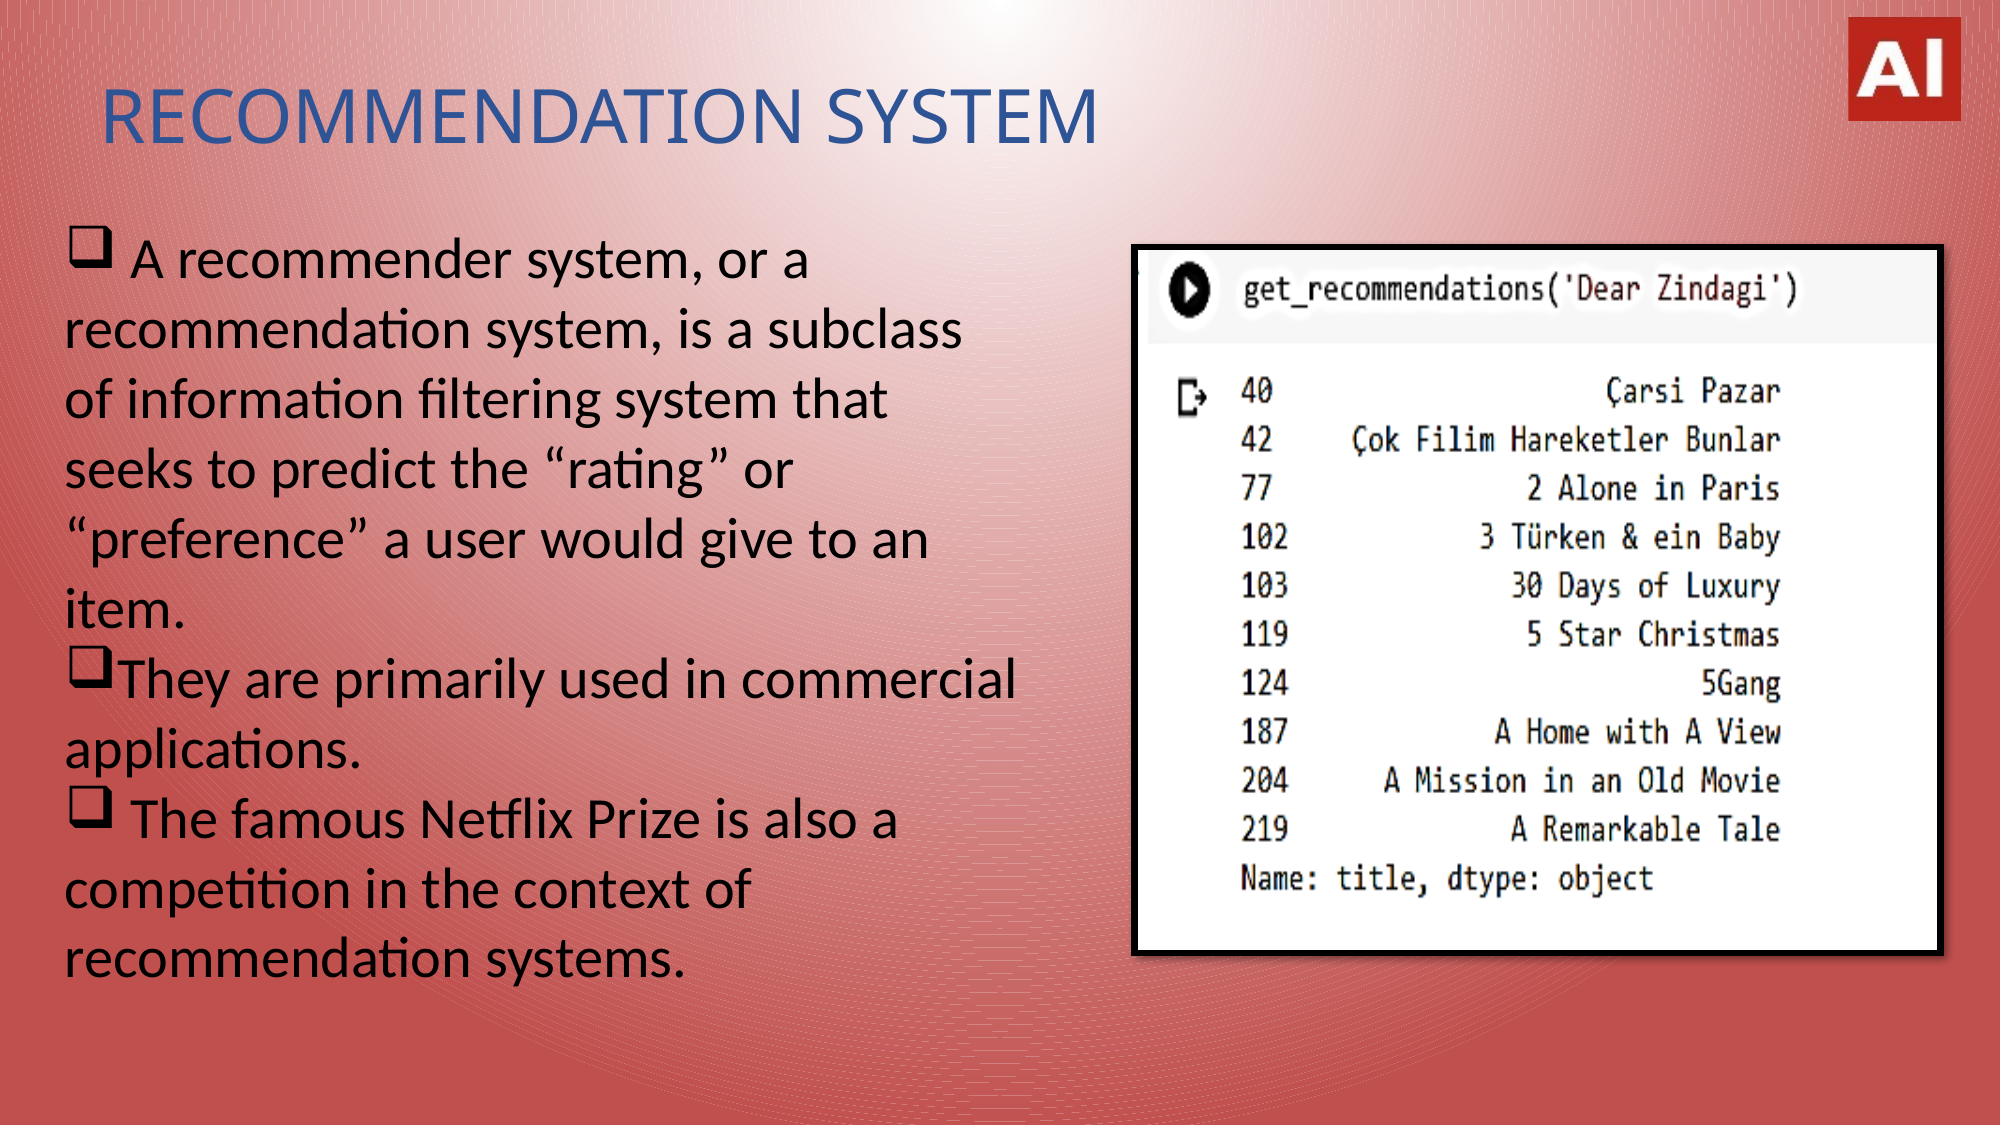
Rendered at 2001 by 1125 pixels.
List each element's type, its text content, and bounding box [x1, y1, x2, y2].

text_box [1848, 17, 1961, 121]
picture [1137, 249, 1938, 951]
text_box A recommender system, or a recommendation system, is a subclass of information filtering system that seeks to predict the “rating” or “preference” a user would give to an item. They are primarily used in commercial applications. The famous Netflix Prize is also a competition in the context of recommendation systems. [50, 212, 1050, 997]
title RECOMMENDATION SYSTEM [99, 68, 1650, 160]
